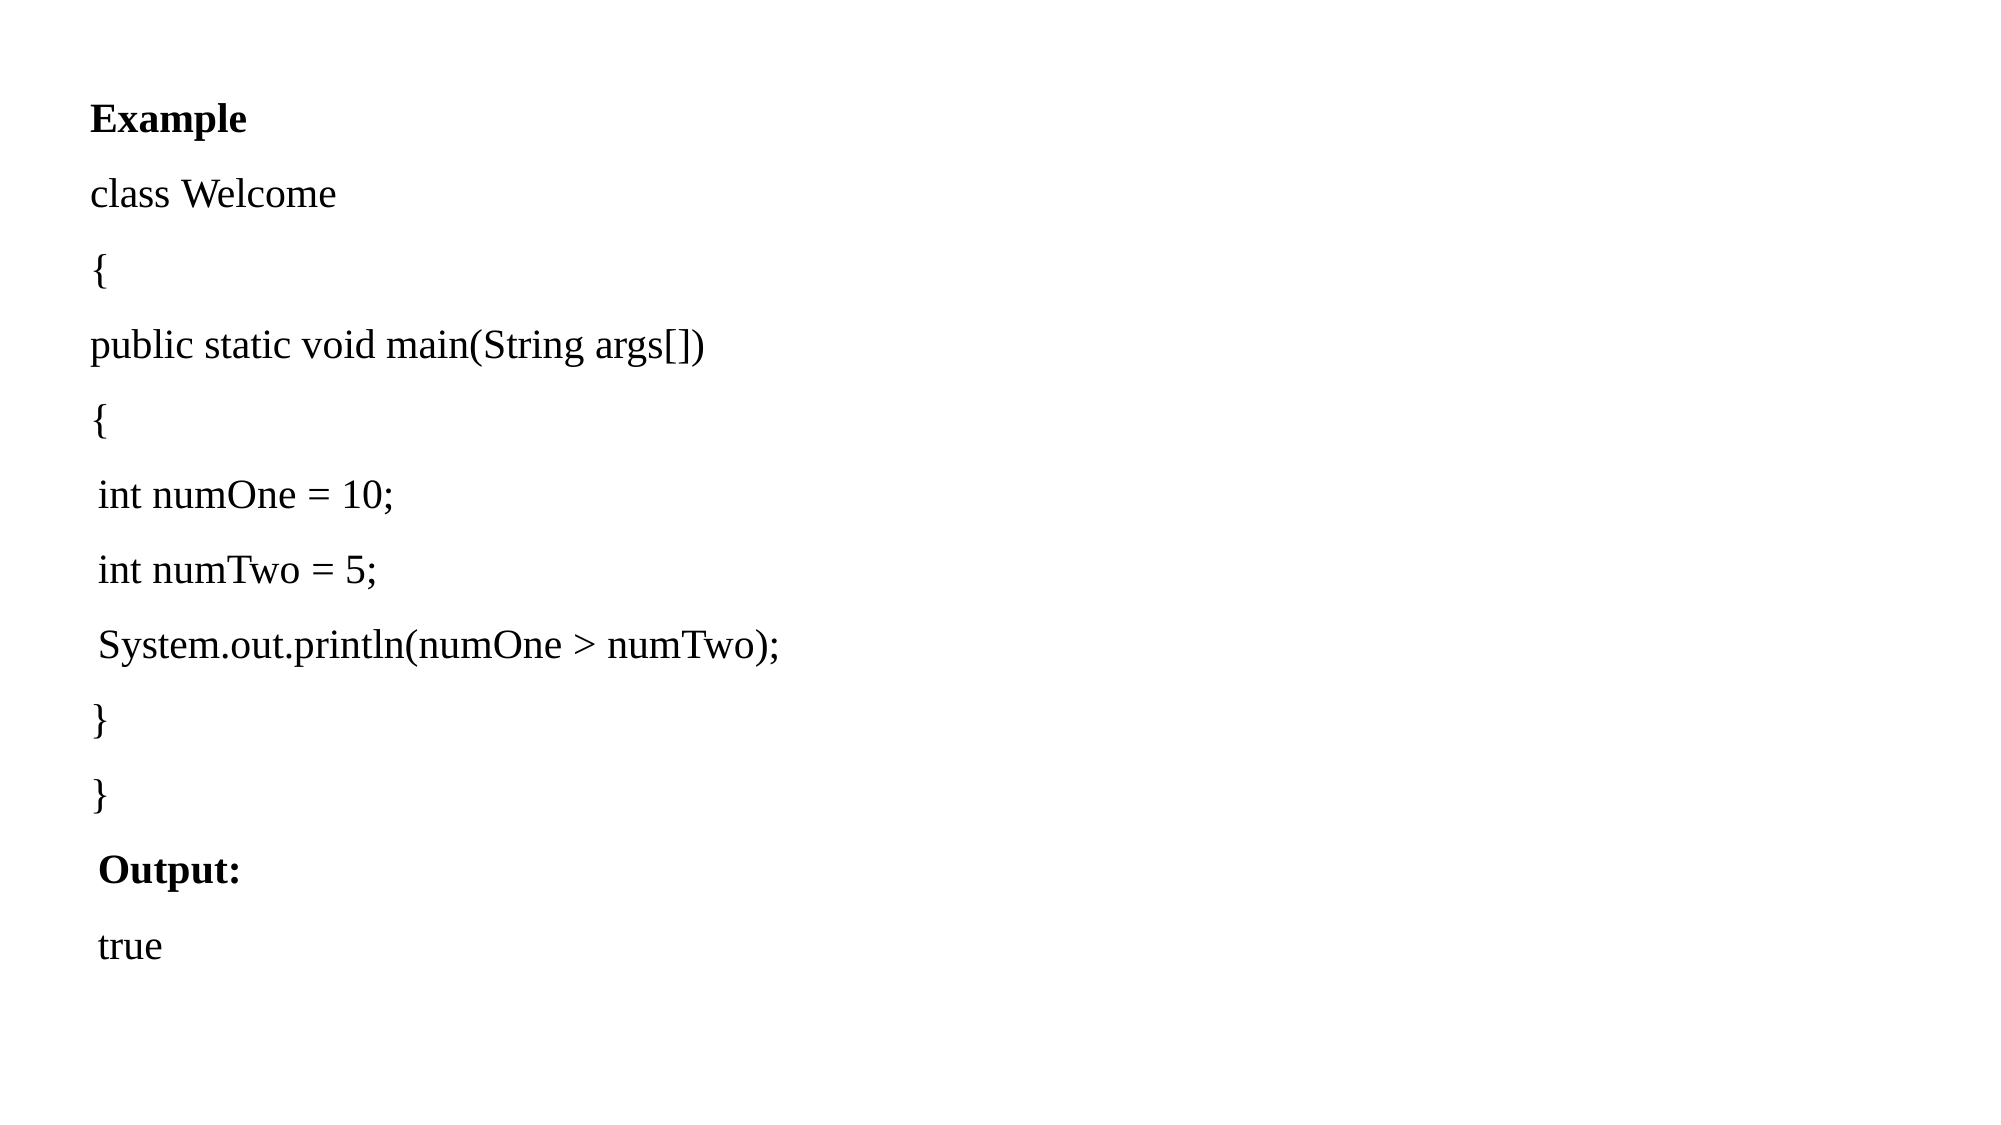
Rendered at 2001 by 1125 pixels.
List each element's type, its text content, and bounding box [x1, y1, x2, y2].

list Example class Welcome { public static void main(String args[]) { int numOne = 10; int numTwo = 5; System.out.println(numOne > numTwo); } } Output: true [75, 58, 1425, 1005]
